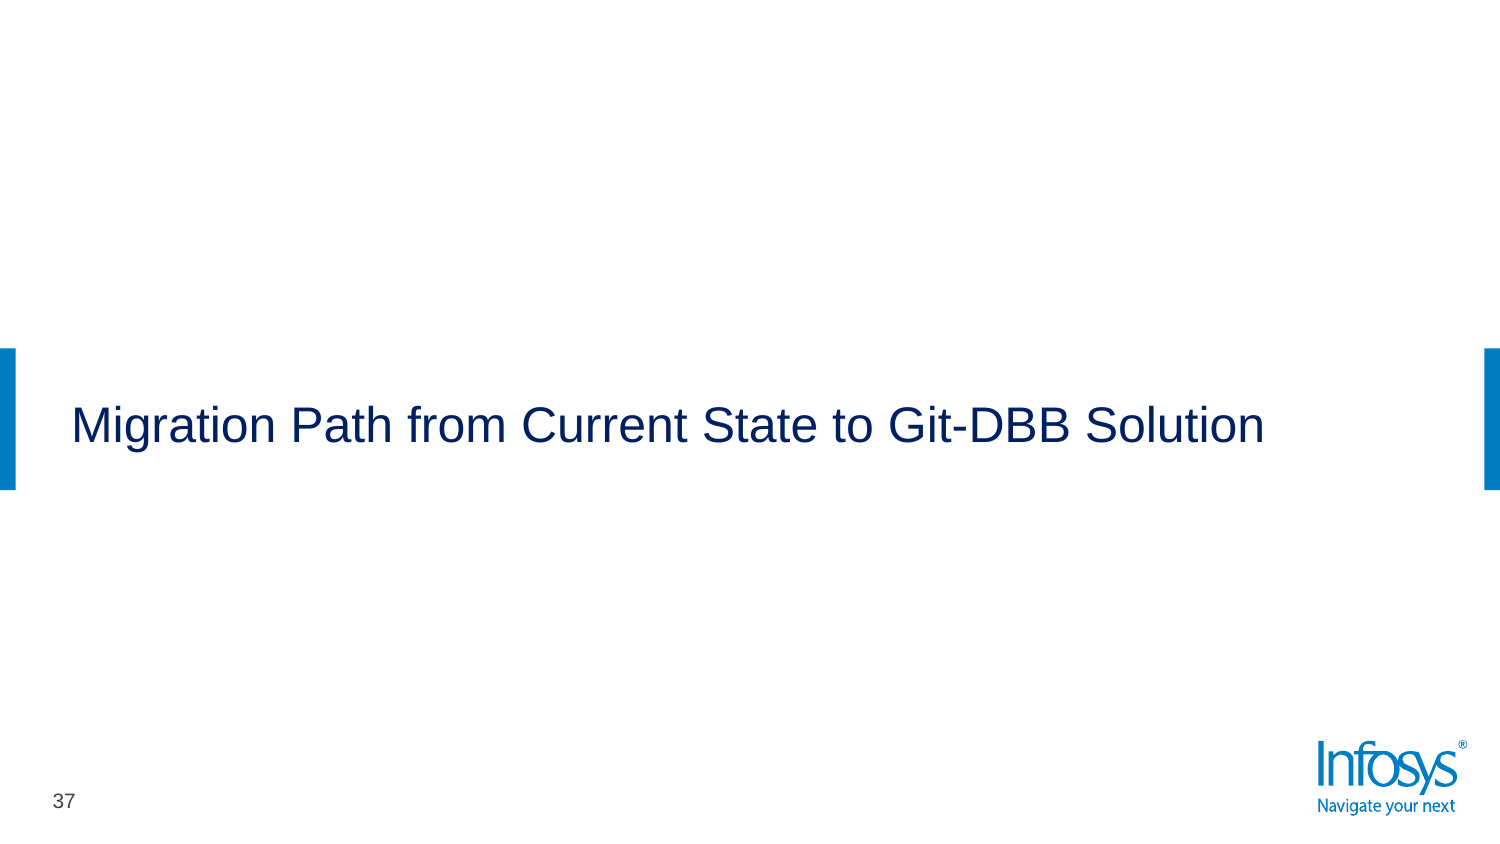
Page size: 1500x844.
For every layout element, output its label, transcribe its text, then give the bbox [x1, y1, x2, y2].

title Migration Path from Current State to Git-DBB Solution [56, 384, 1488, 459]
slide_number 37 [37, 780, 115, 826]
